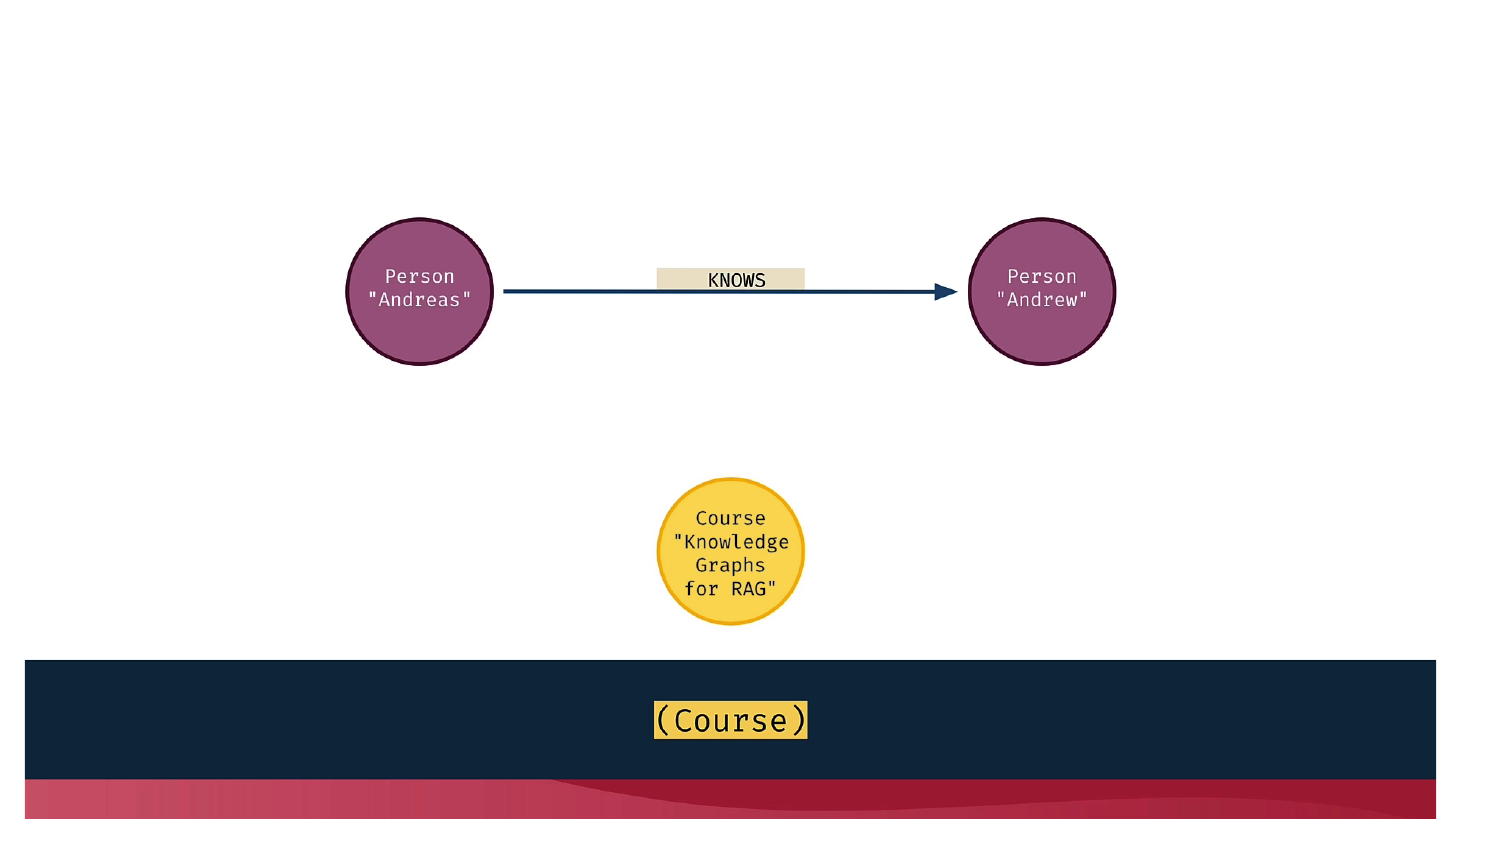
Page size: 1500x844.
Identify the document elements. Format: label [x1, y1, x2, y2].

picture [24, 96, 1437, 819]
